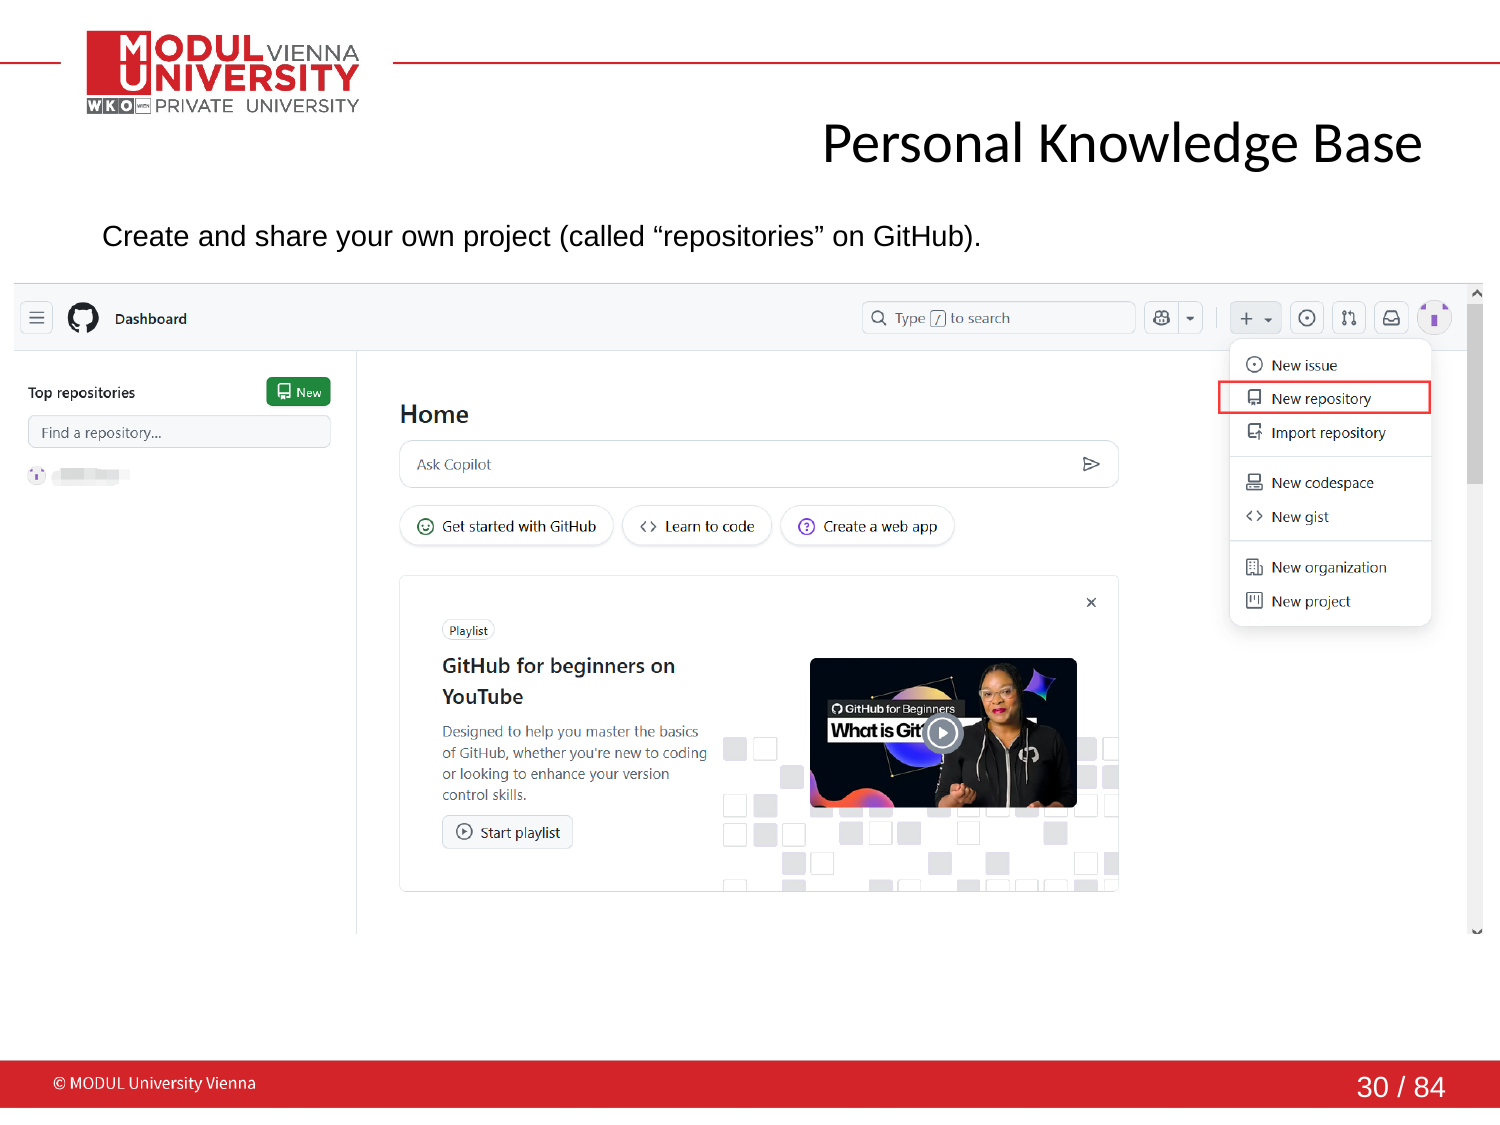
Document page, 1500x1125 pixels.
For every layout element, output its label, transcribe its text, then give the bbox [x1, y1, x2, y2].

list Create and share your own project (called “repositories” on GitHub). [26, 186, 1474, 280]
title Personal Knowledge Base [51, 45, 1439, 186]
picture [0, 0, 1500, 1125]
